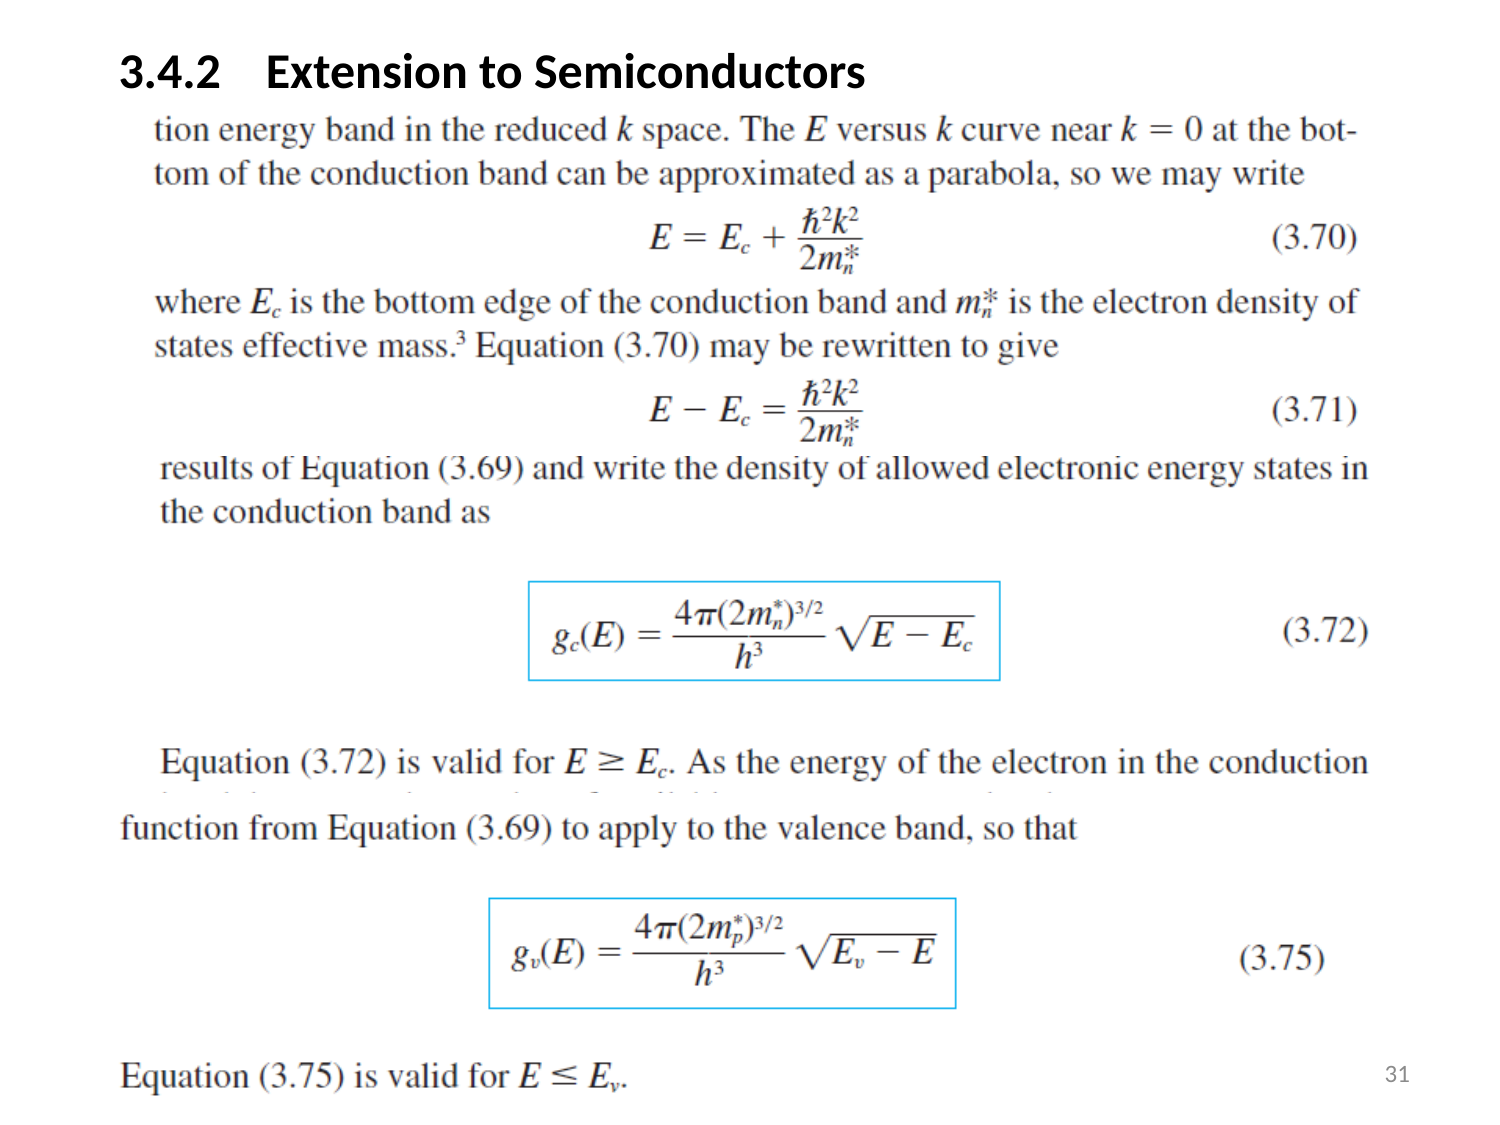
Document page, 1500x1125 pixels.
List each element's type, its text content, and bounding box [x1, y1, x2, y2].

picture [88, 810, 1344, 1100]
picture [128, 113, 1372, 793]
slide_number 31 [1347, 1042, 1425, 1103]
text_box 3.4.2 Extension to Semiconductors [103, 30, 882, 106]
